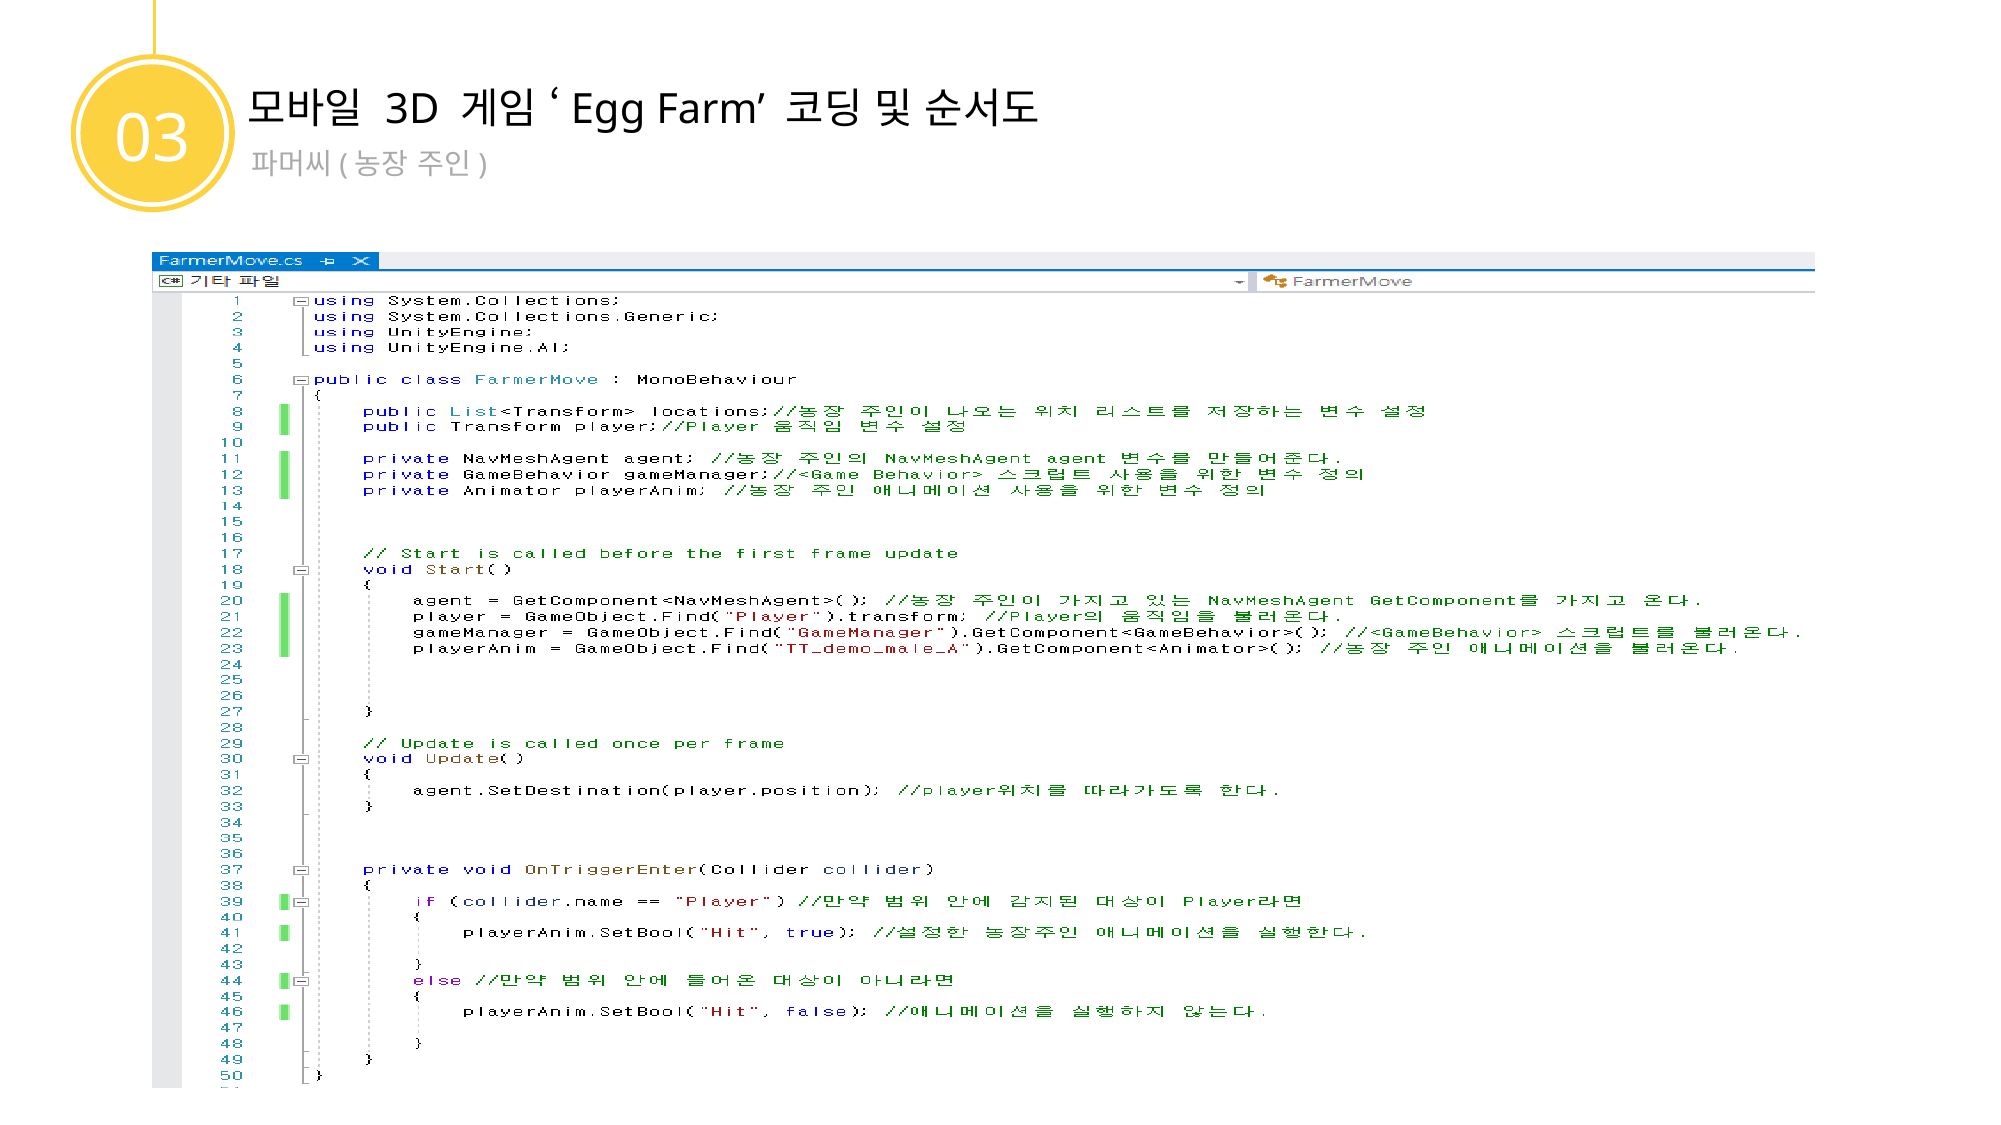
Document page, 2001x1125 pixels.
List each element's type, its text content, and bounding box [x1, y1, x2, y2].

text_box [223, 101, 231, 165]
text_box [79, 111, 83, 155]
picture [152, 252, 1815, 1088]
text_box [93, 182, 212, 208]
text_box [74, 99, 83, 167]
text_box [87, 182, 219, 214]
text_box [100, 182, 205, 204]
text_box [92, 58, 213, 86]
text_box 파머씨(농장 주인) [236, 137, 939, 188]
text_box [85, 53, 220, 86]
text_box 모바일 3D 게임 ‘Egg Farm’ 코딩 및 순서도 [233, 74, 1255, 139]
text_box [223, 90, 236, 176]
text_box 03 [83, 86, 223, 182]
text_box [98, 63, 207, 86]
text_box [69, 89, 83, 177]
